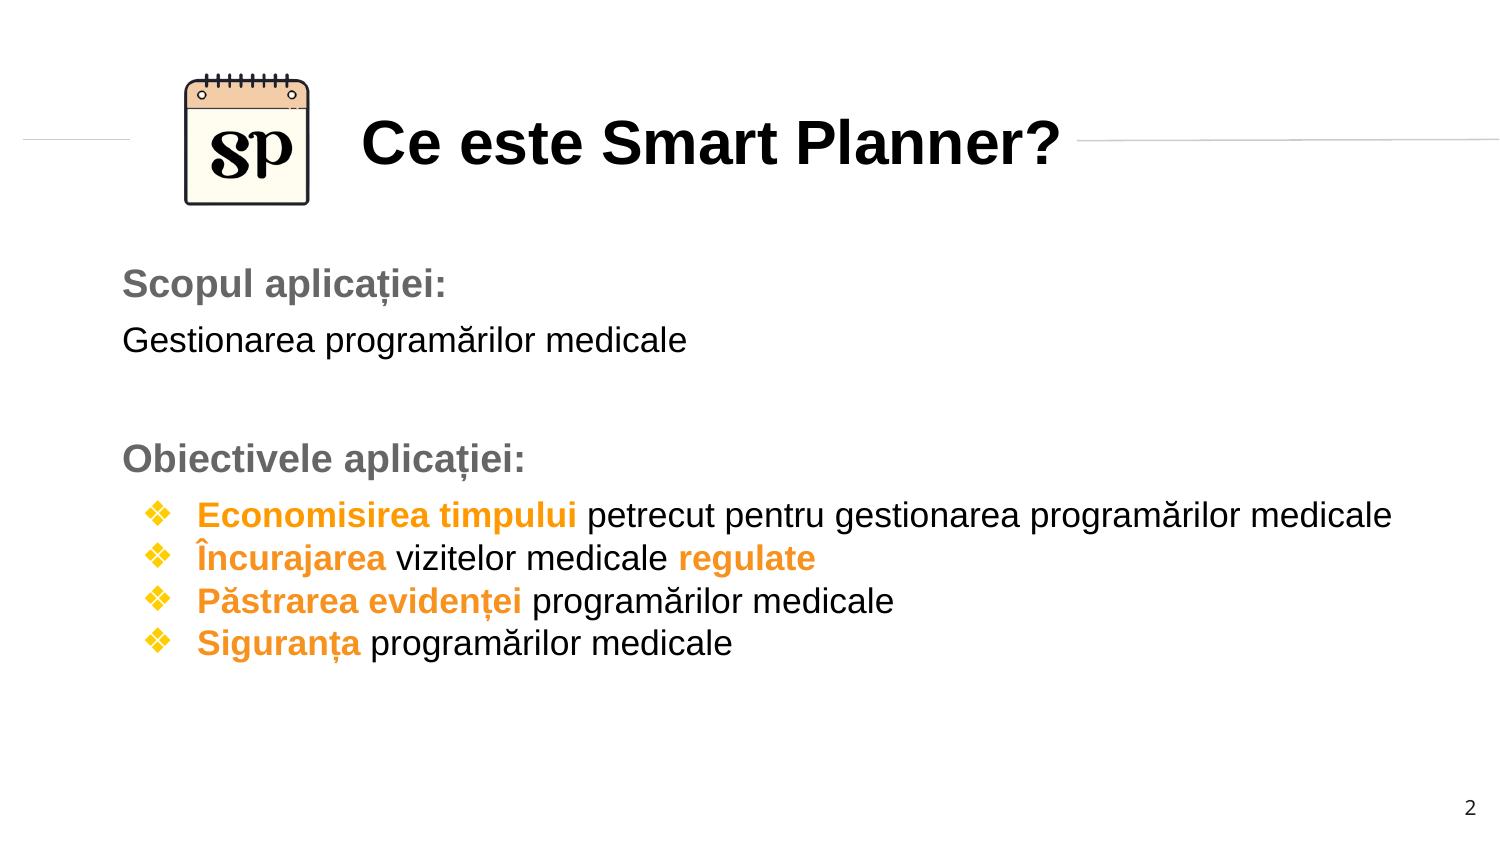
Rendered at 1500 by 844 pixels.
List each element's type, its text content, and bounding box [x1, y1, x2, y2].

picture [129, 21, 365, 258]
slide_number ‹#› [1401, 779, 1492, 844]
title Ce este Smart Planner? [369, 44, 1152, 235]
subtitle Scopul aplicației: Gestionarea programărilor medicale Obiectivele aplicației: Economisirea timpului petrecut pentru gestionarea programărilor medicale Încurajarea vizitelor medicale regulate Păstrarea evidenței programărilor medicale Siguranța programărilor medicale [107, 242, 1442, 780]
